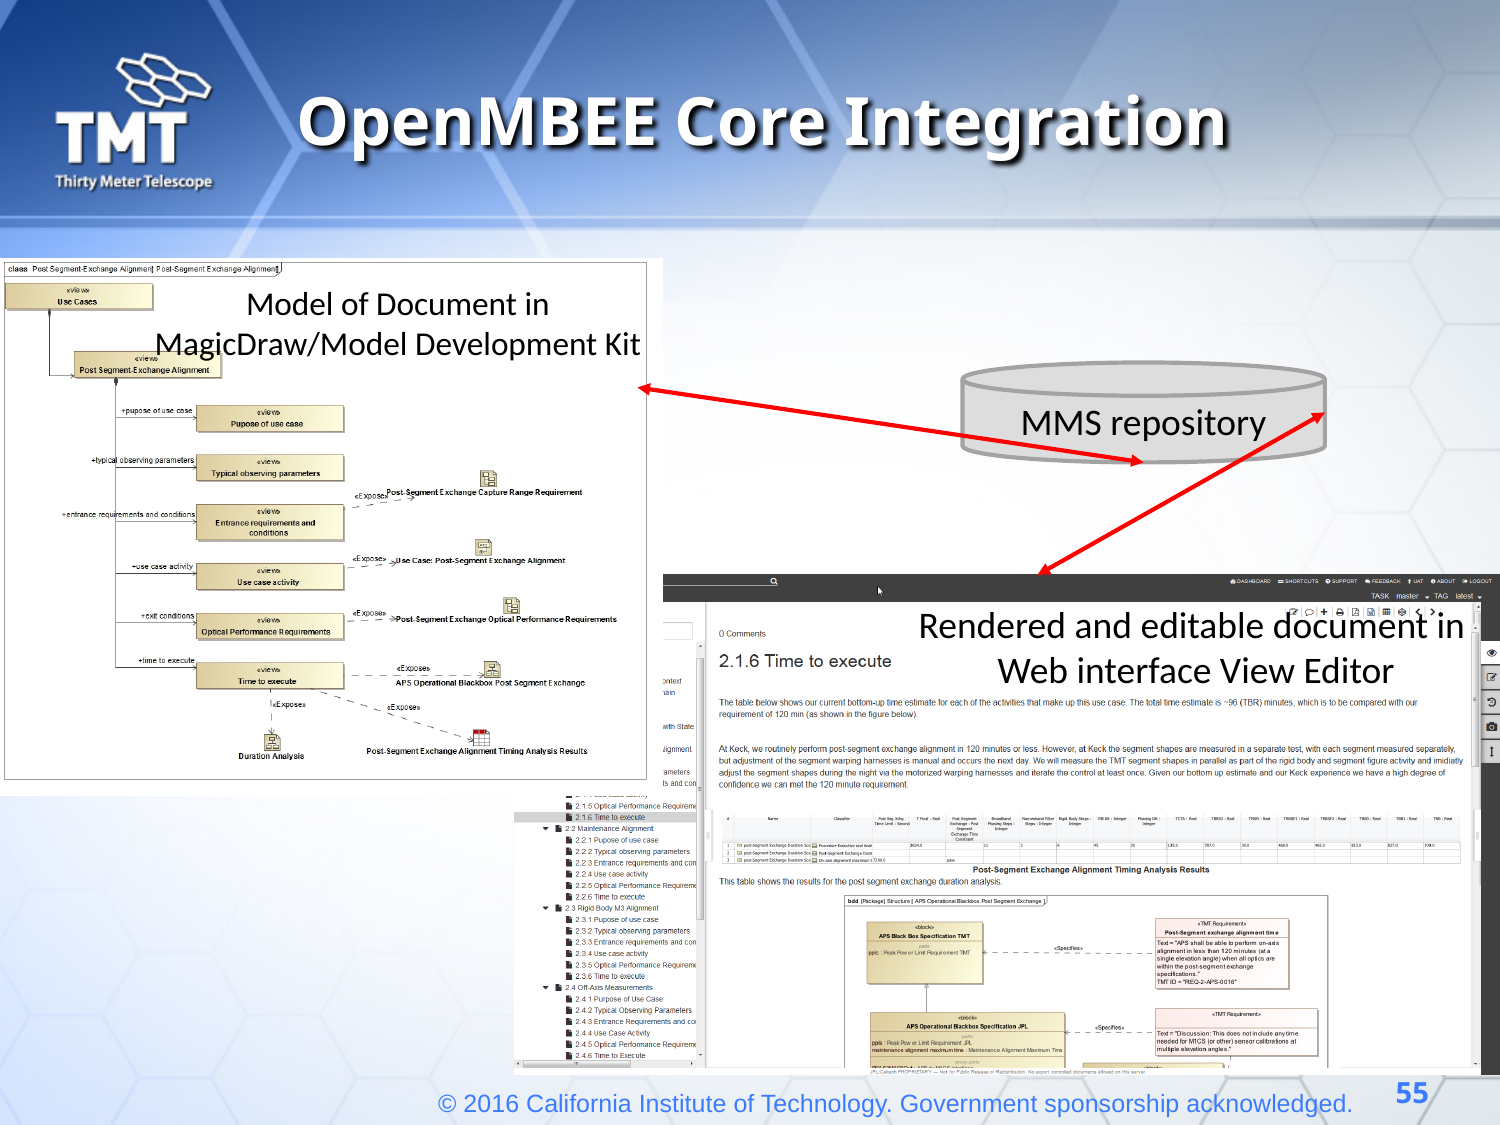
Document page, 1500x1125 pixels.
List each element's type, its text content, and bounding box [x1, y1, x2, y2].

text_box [1037, 462, 1144, 576]
text_box MMS repository [960, 360, 1327, 465]
title OpenMBEE Core Integration [87, 37, 1438, 200]
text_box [637, 387, 963, 413]
picture [0, 0, 1500, 1125]
